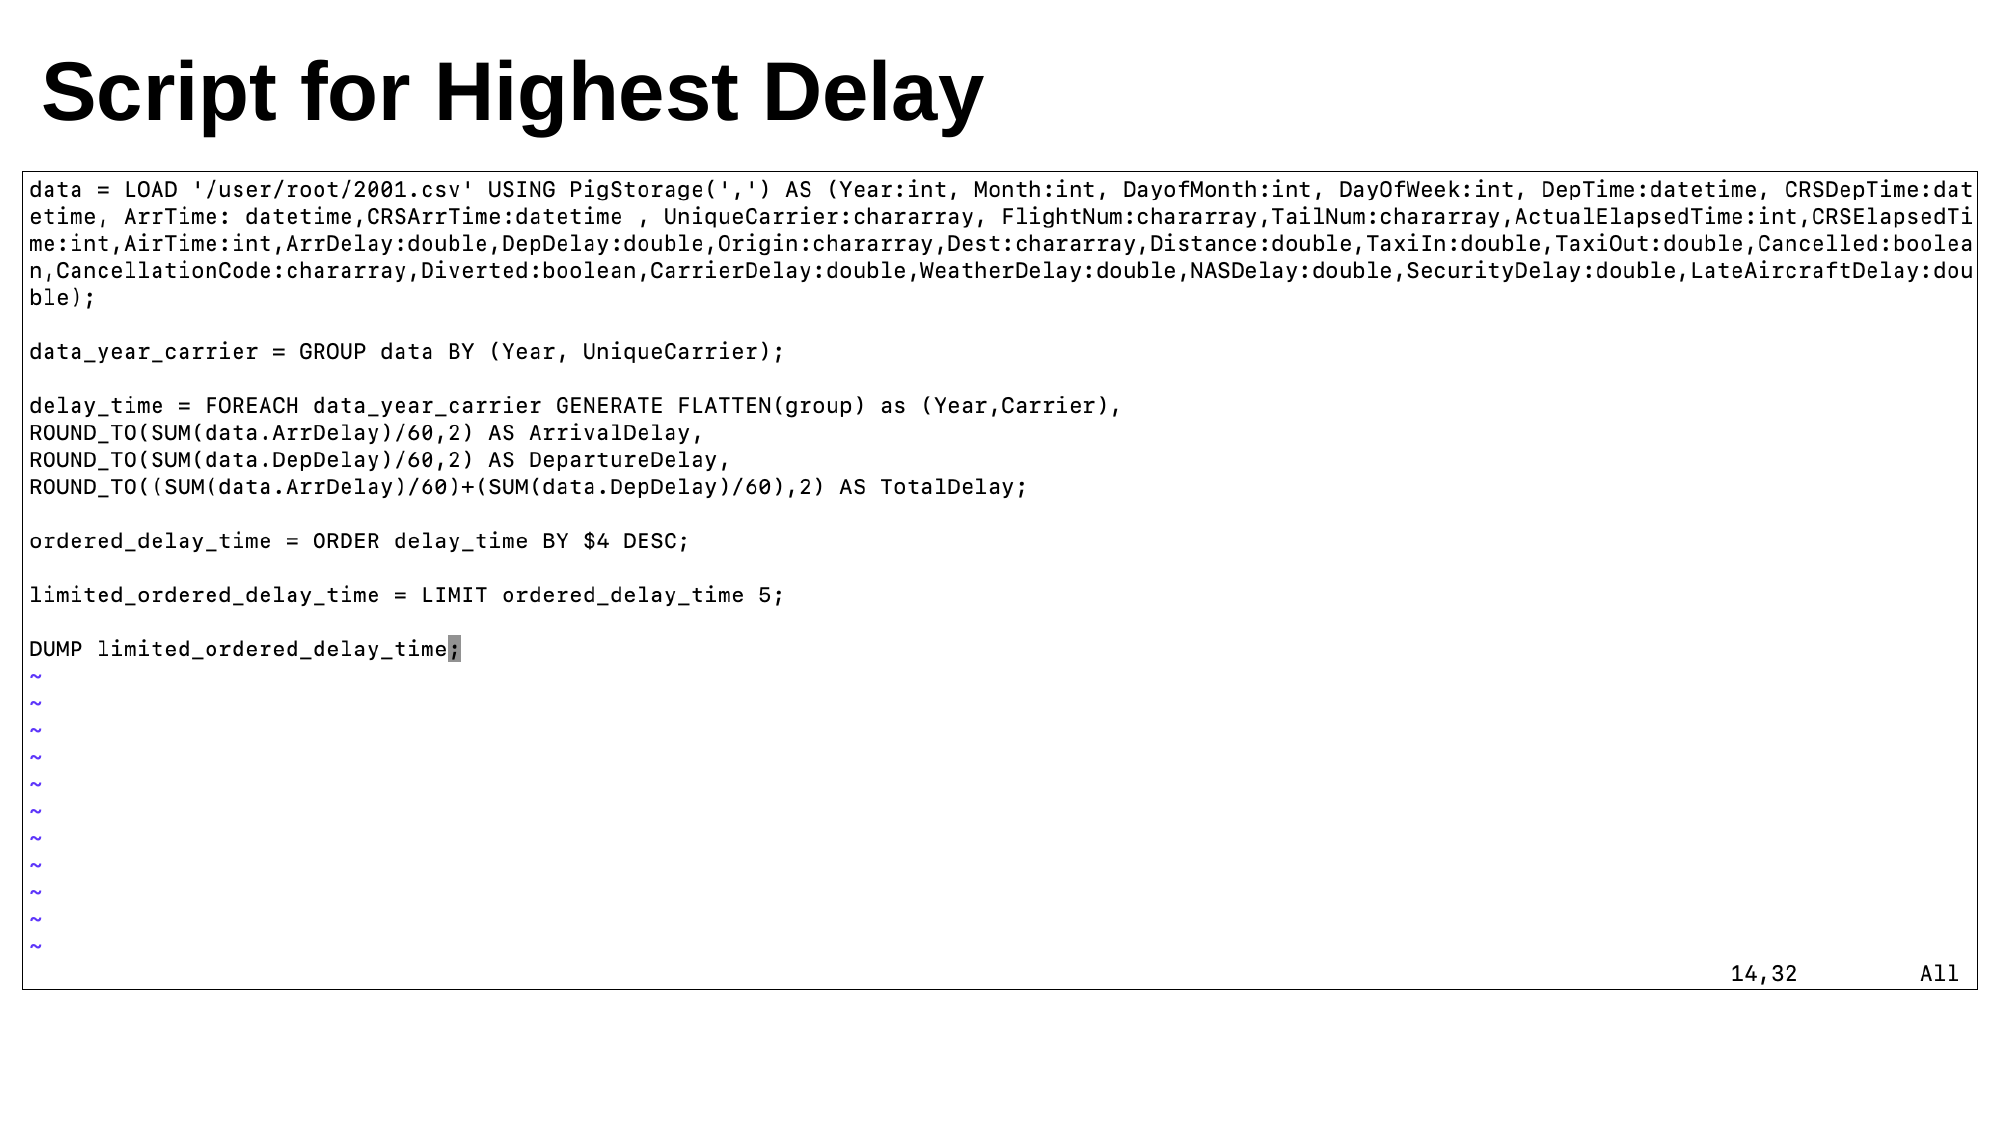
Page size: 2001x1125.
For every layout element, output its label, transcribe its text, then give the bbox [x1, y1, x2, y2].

picture [21, 171, 1979, 990]
title Script for Highest Delay [33, 0, 1445, 146]
